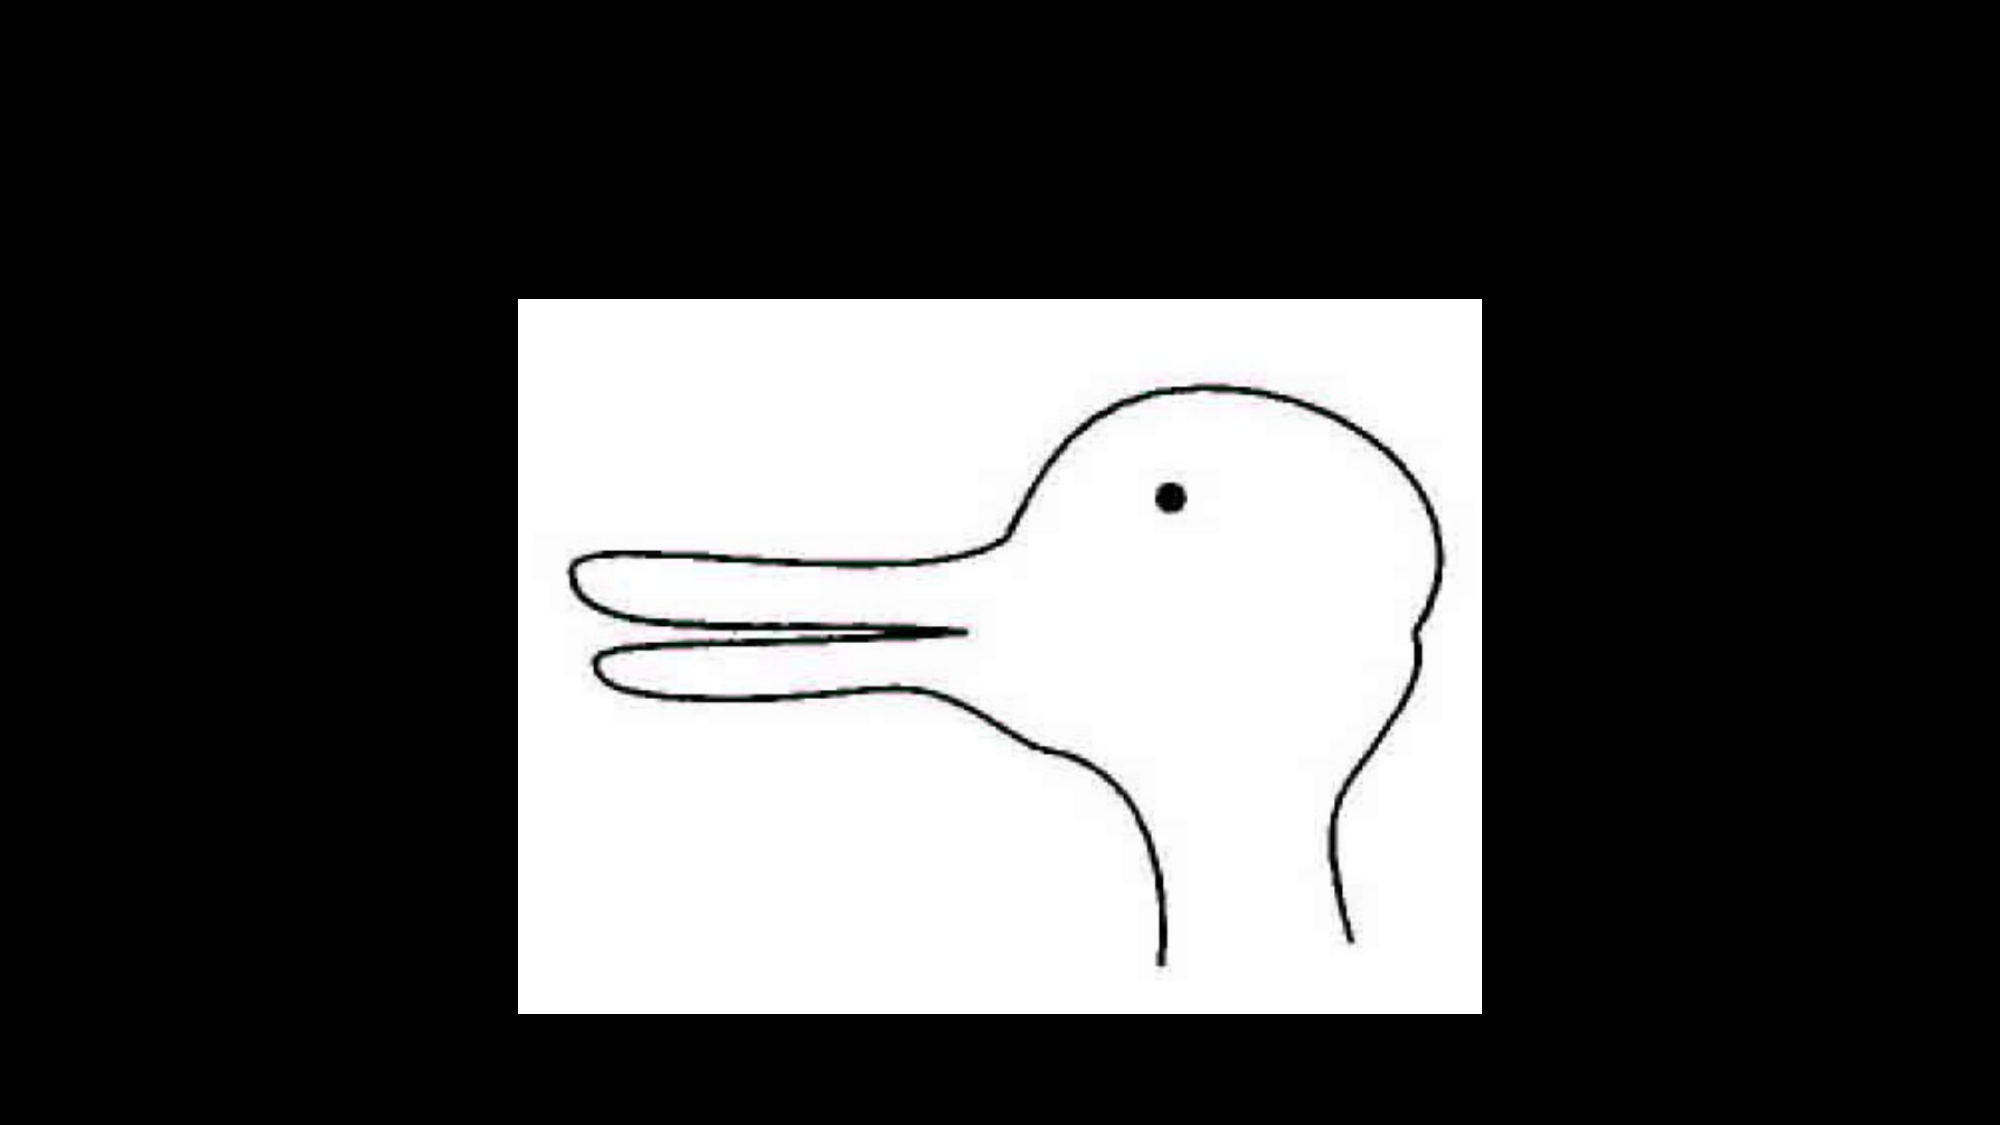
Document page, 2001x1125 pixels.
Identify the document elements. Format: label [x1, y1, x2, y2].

list [518, 299, 1482, 1014]
